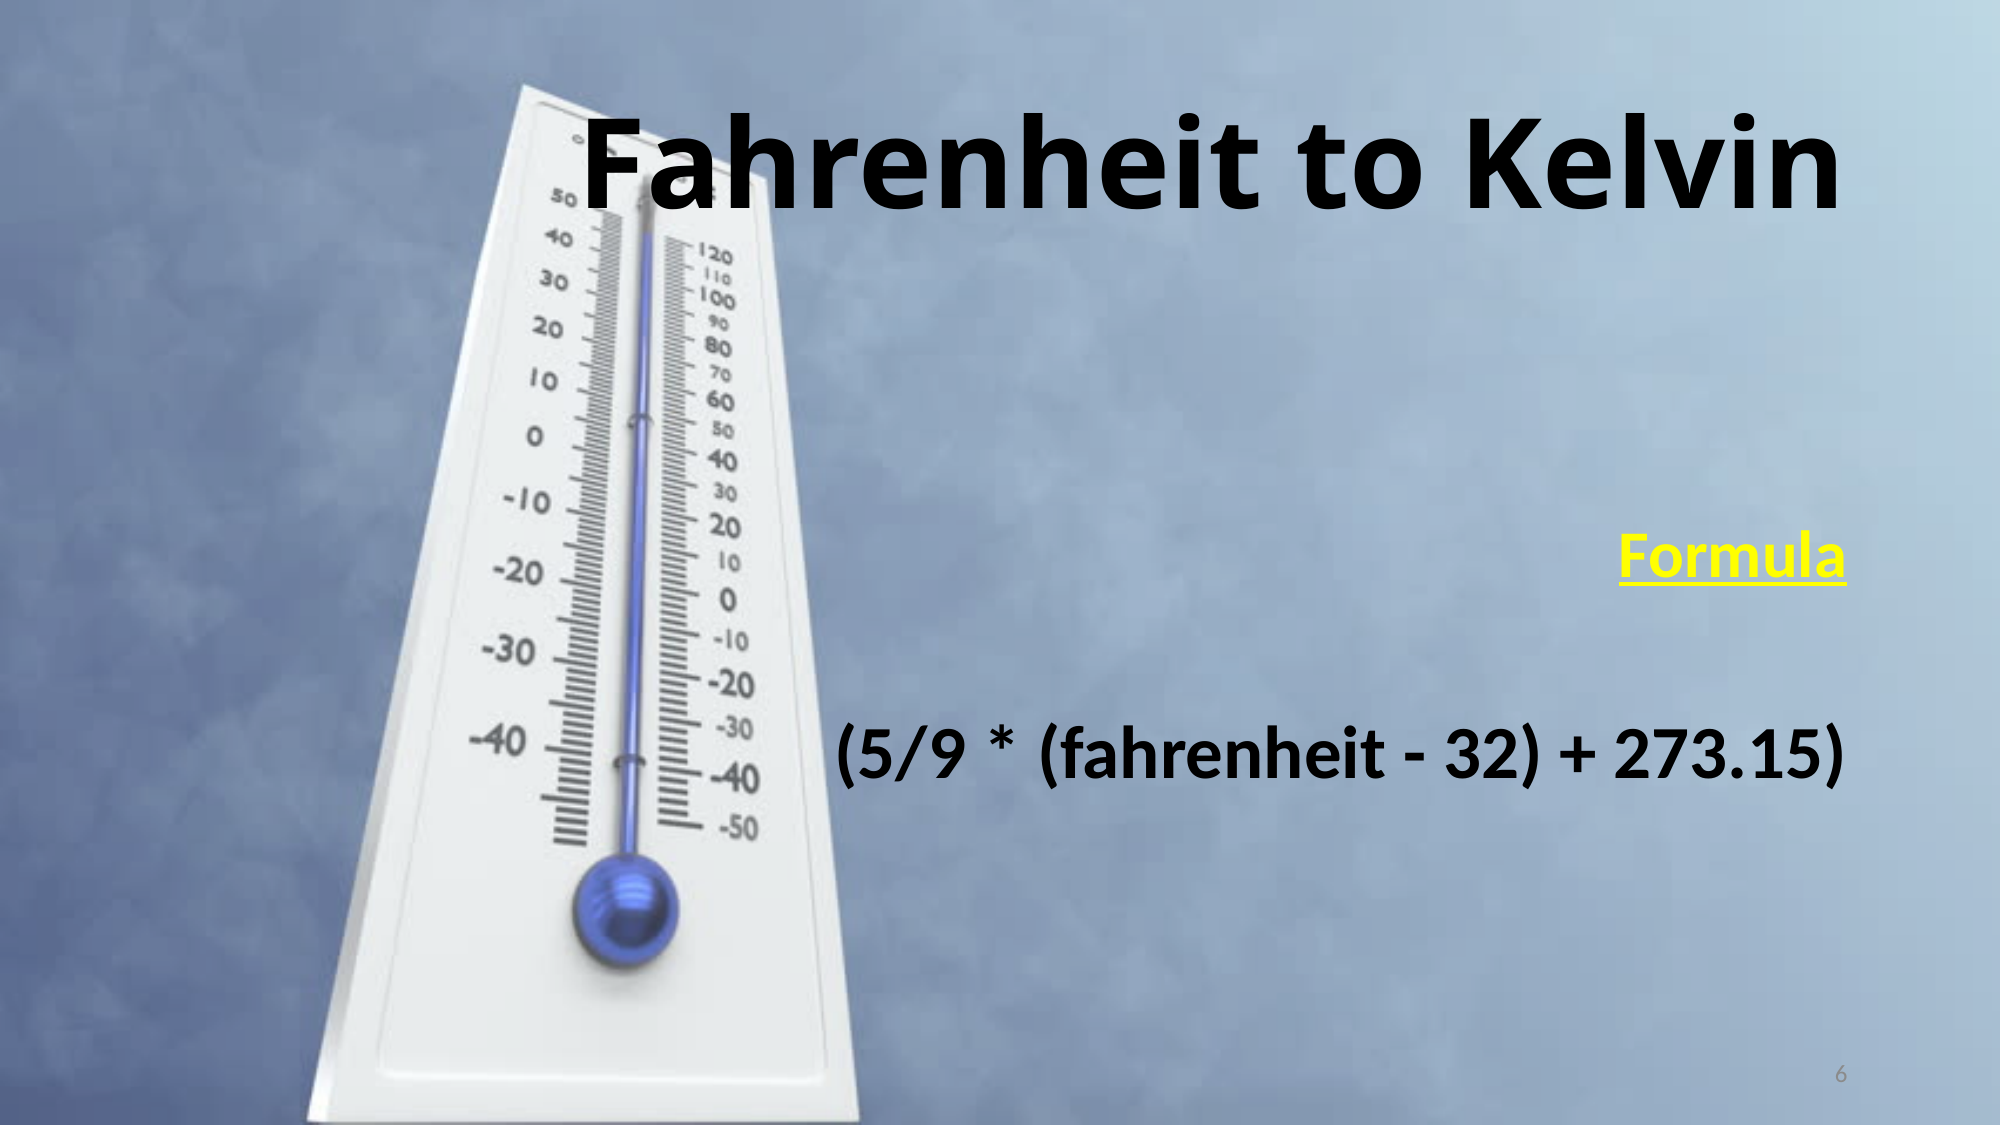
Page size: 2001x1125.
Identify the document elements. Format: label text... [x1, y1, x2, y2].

slide_number 6 [1412, 1042, 1863, 1103]
title Fahrenheit to Kelvin [137, 59, 1863, 278]
list Formula (5/9 * (fahrenheit - 32) + 273.15) [137, 299, 1863, 1014]
